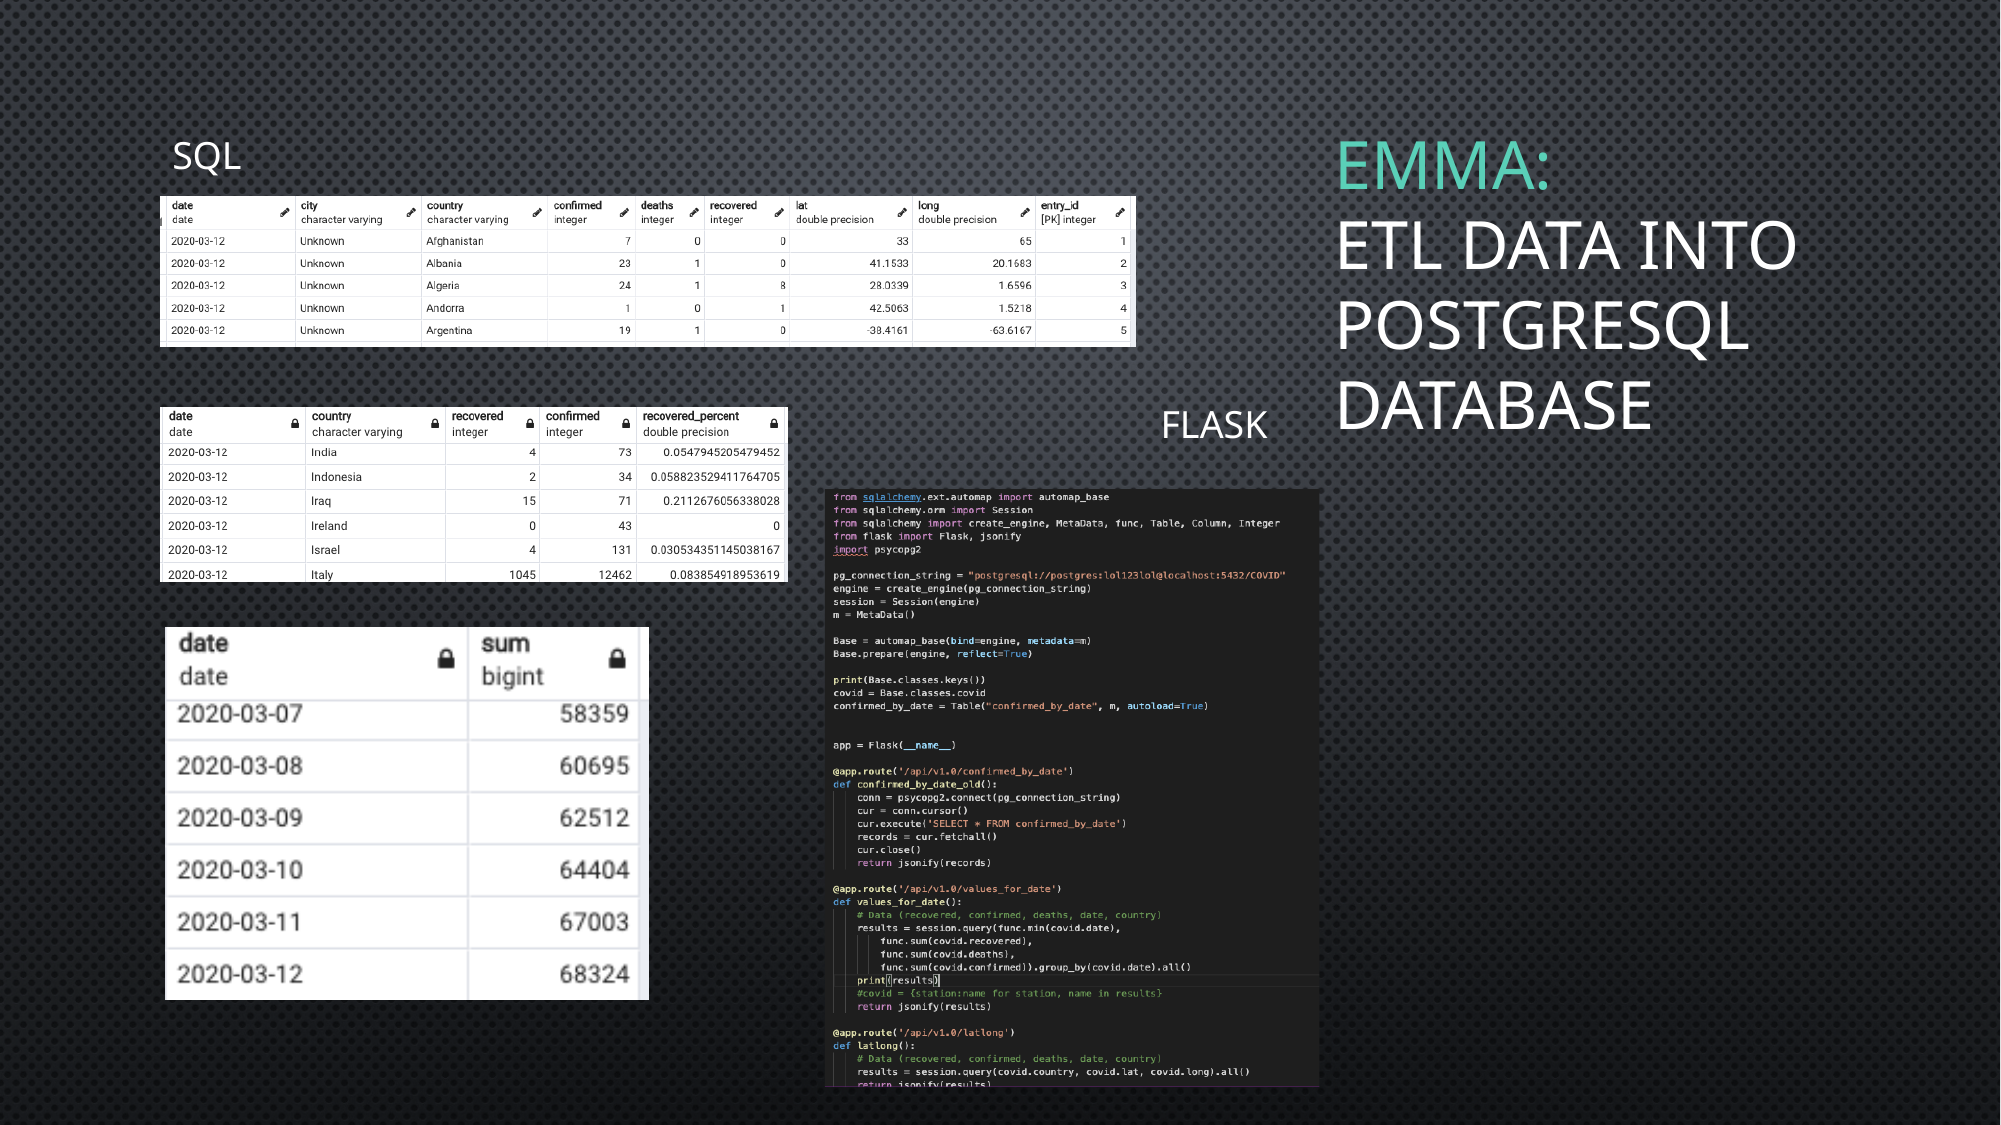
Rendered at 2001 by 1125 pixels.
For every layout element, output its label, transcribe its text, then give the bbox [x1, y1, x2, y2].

title Emma: ETL data into PostgreSQL database [1319, 99, 1913, 451]
text_box FLASK [182, 393, 1283, 453]
picture [164, 626, 649, 1001]
text_box [0, 0, 2000, 1125]
picture [159, 407, 788, 583]
text_box SQL [157, 124, 1258, 185]
picture [160, 196, 1137, 347]
picture [824, 488, 1320, 1087]
